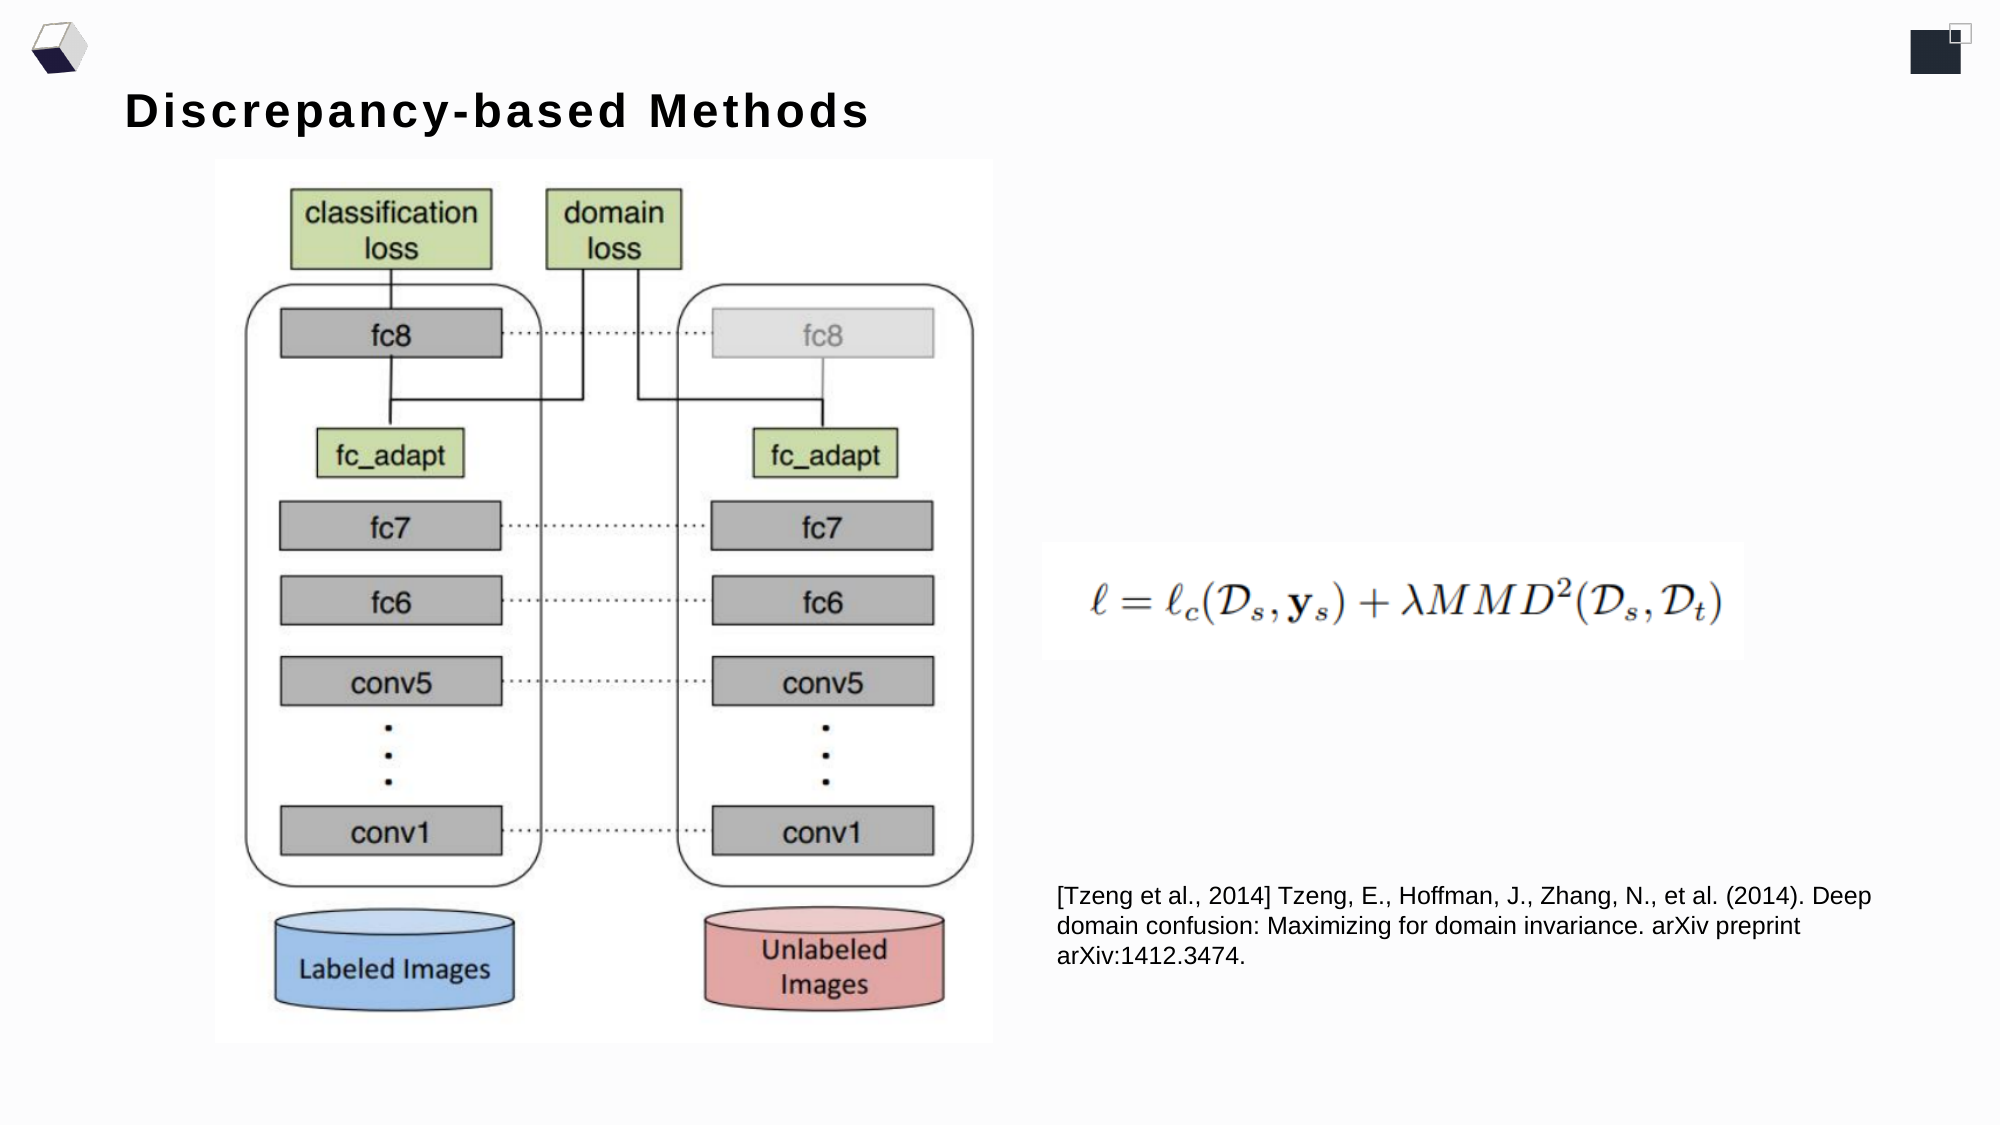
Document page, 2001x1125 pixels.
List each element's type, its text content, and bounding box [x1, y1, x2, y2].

picture [0, 0, 119, 99]
picture [1881, 0, 2000, 99]
picture [1042, 542, 1744, 660]
title Discrepancy-based Methods [109, 72, 1891, 146]
text_box [Tzeng et al., 2014] Tzeng, E., Hoffman, J., Zhang, N., et al. (2014). Deep domain confusion: Maximizing for domain invariance. arXiv preprint arXiv:1412.3474. [1042, 872, 1899, 977]
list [215, 159, 993, 1044]
